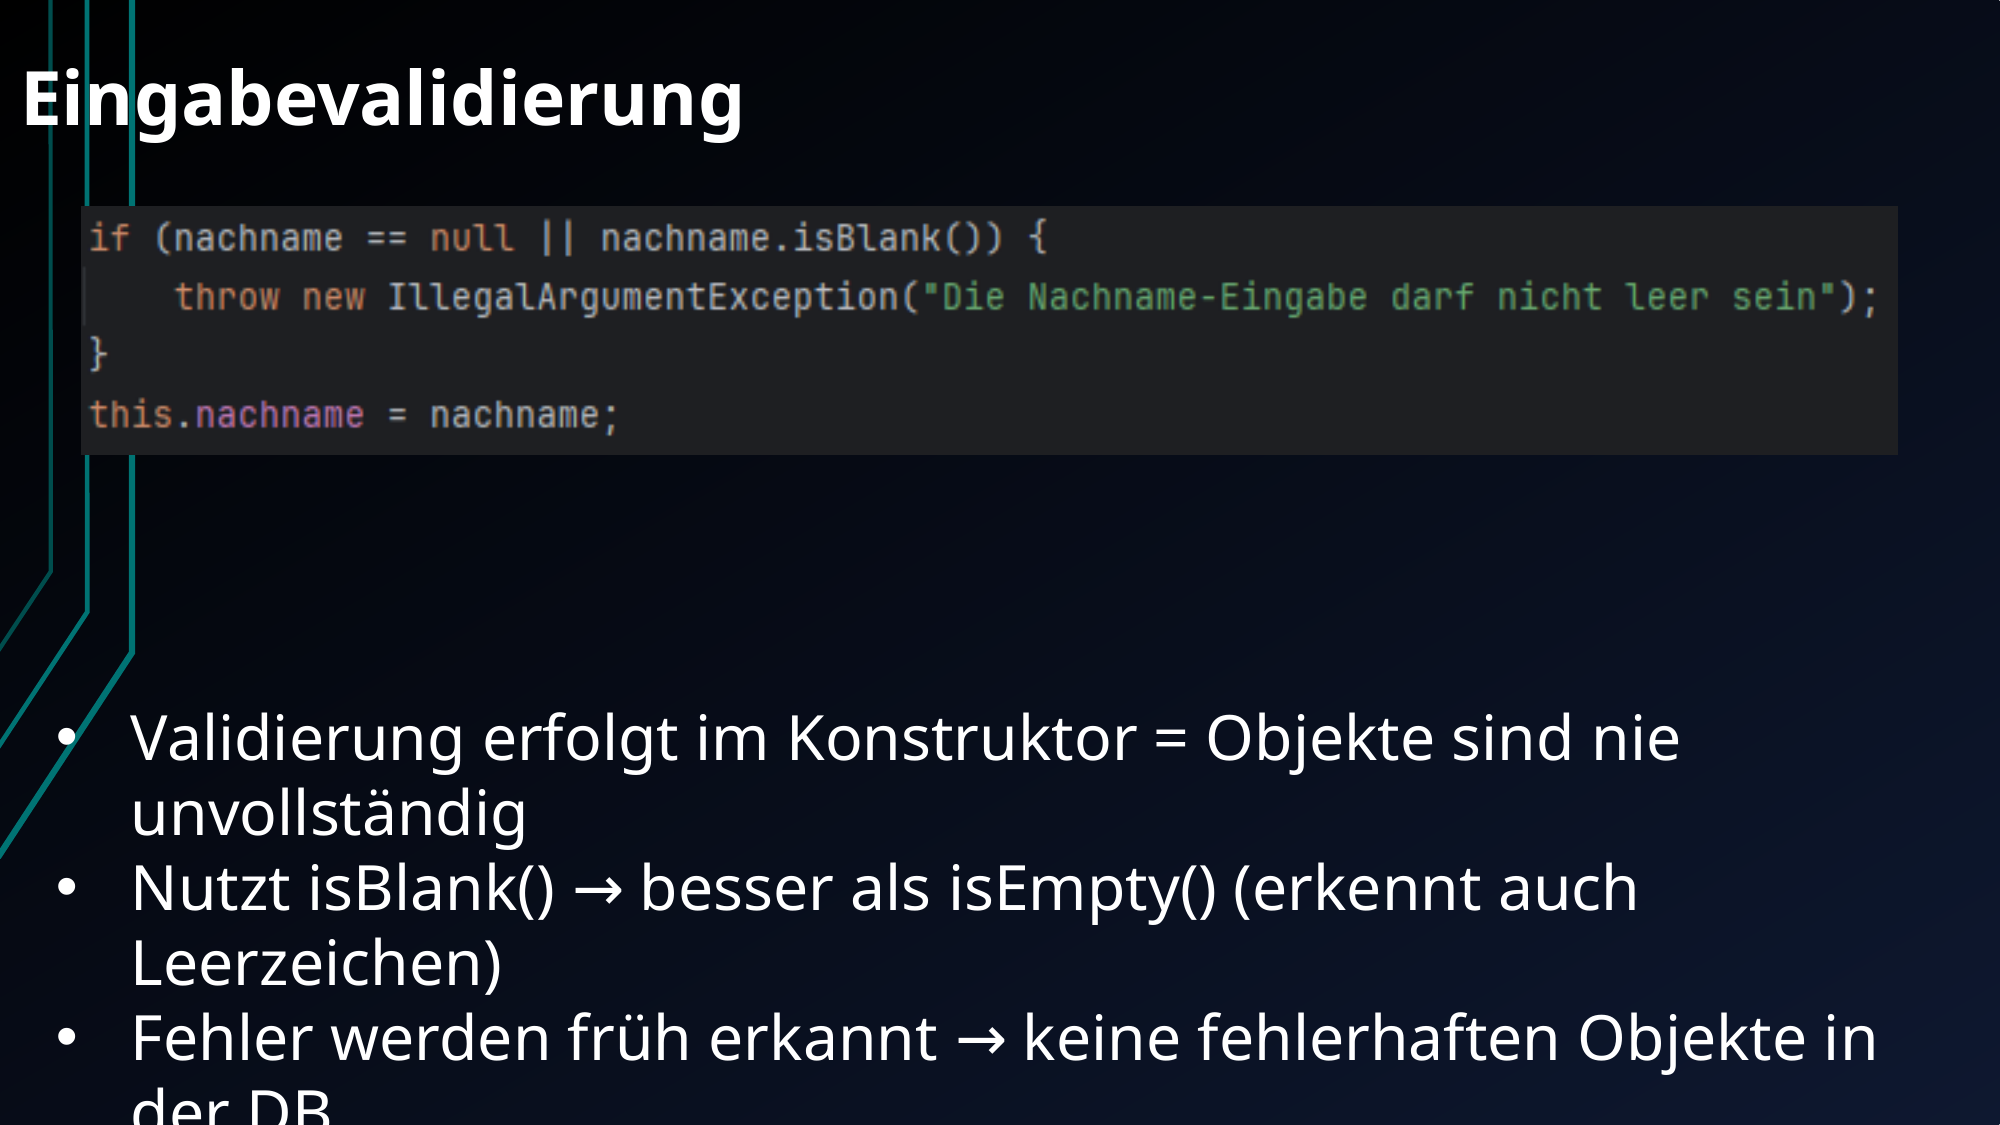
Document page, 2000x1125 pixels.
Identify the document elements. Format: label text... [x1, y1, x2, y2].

title Eingabevalidierung [0, 42, 1898, 152]
picture [80, 206, 1898, 455]
text_box Validierung erfolgt im Konstruktor = Objekte sind nie unvollständig Nutzt isBlank() → besser als isEmpty() (erkennt auch Leerzeichen) Fehler werden früh erkannt → keine fehlerhaften Objekte in der DB [40, 690, 1898, 1125]
